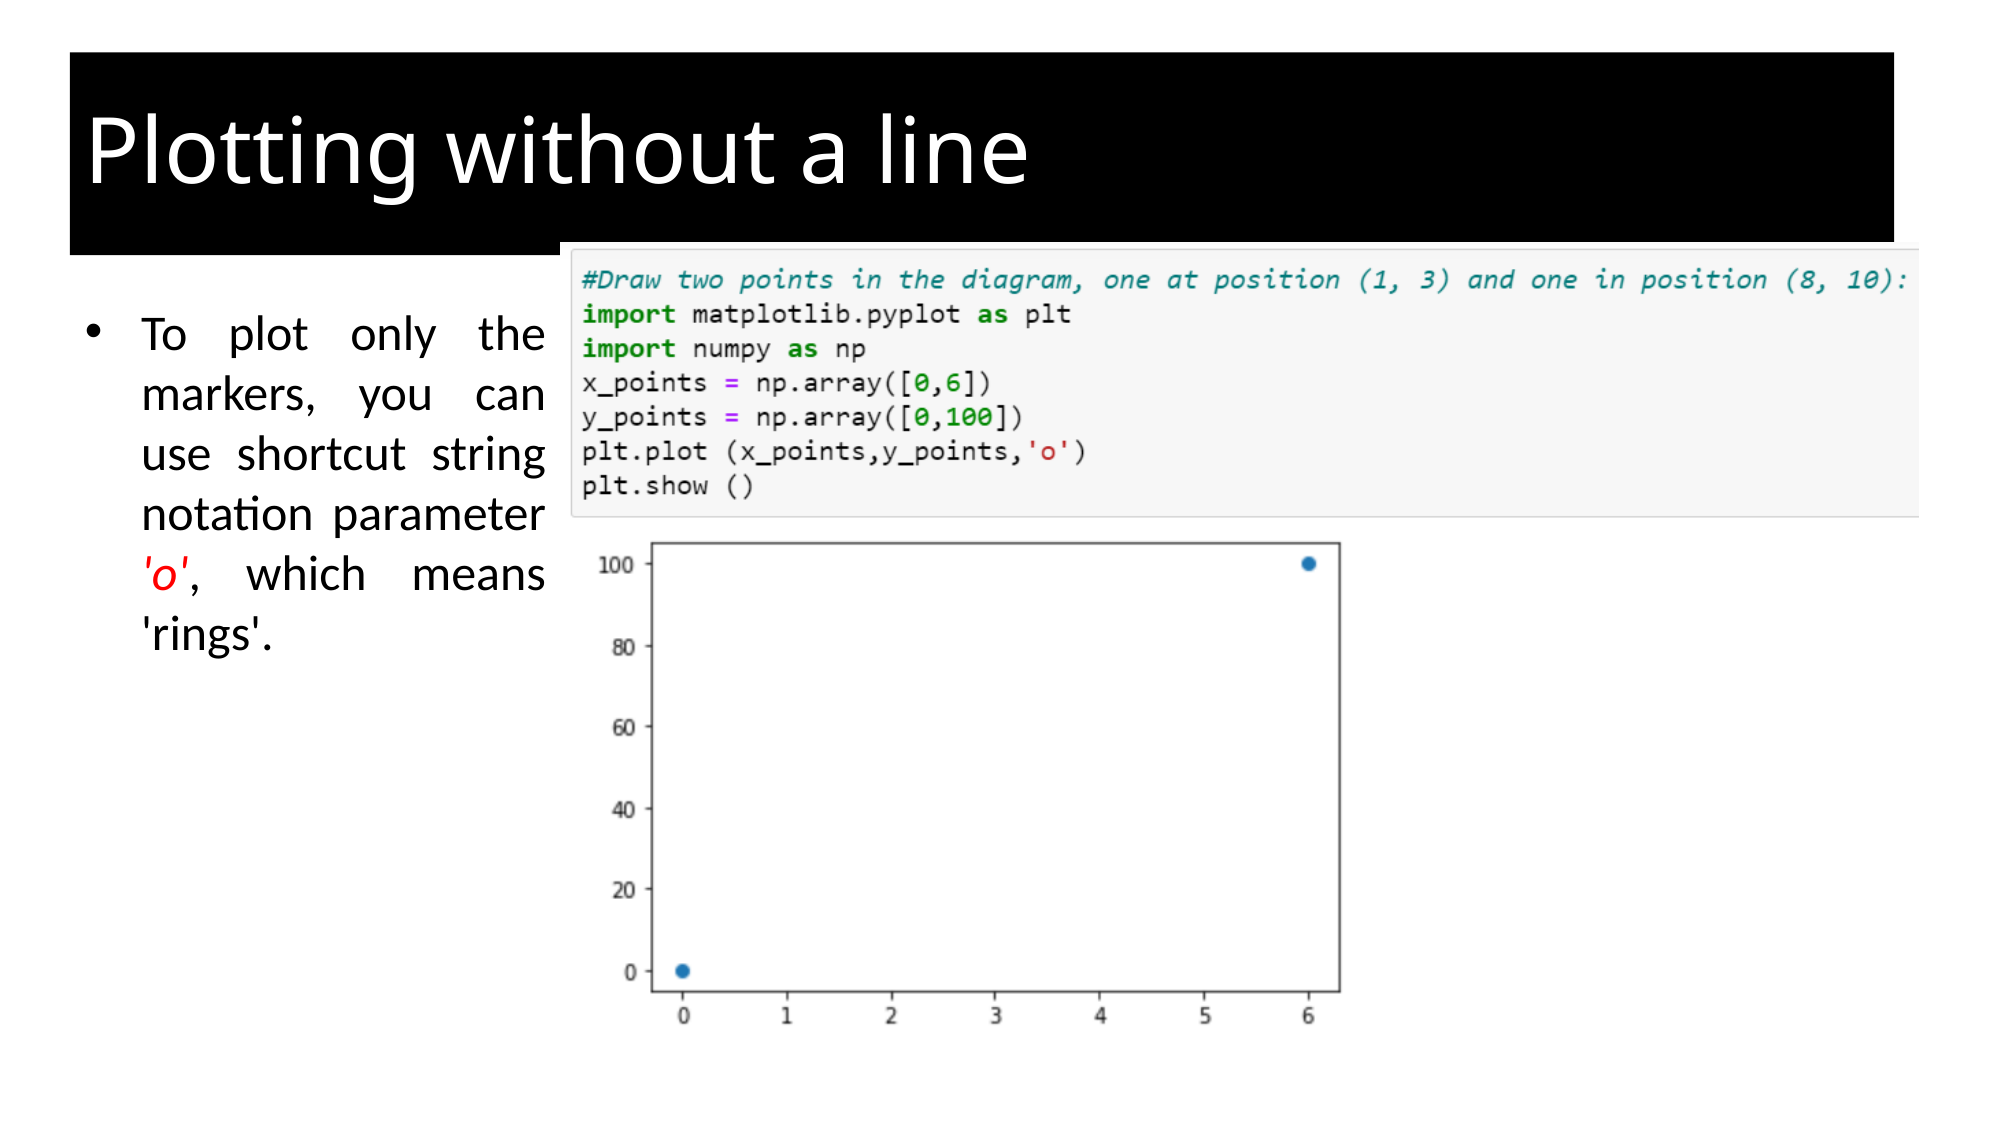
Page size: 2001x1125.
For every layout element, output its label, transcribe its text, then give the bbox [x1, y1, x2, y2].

title Plotting without a line [69, 52, 1895, 256]
text_box To plot only the markers, you can use shortcut string notation parameter 'o', which means 'rings'. [69, 292, 560, 728]
picture [560, 242, 1919, 1043]
